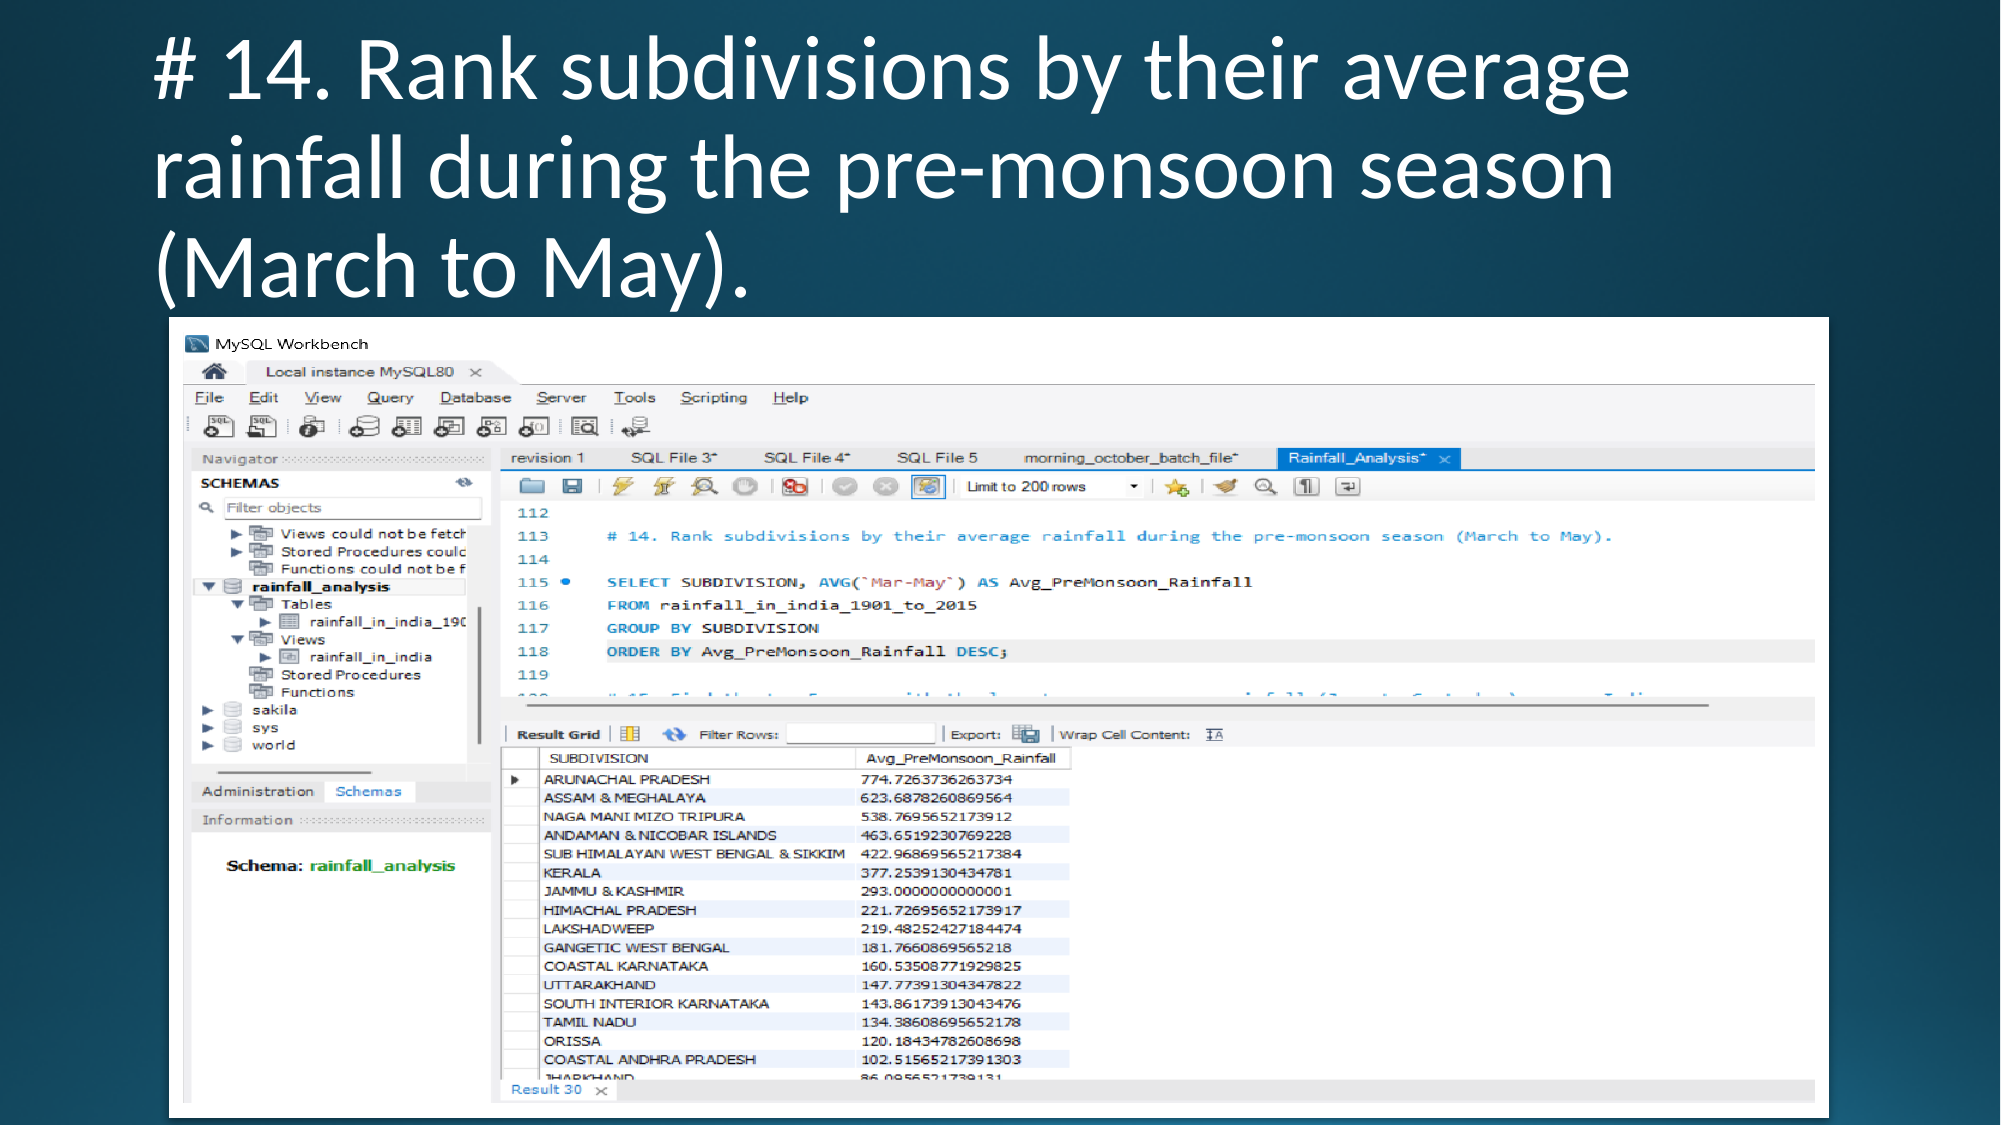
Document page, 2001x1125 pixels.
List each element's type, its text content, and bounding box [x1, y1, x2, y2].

picture [0, 0, 2001, 1125]
title # 14. Rank subdivisions by their average rainfall during the pre-monsoon season (March to May). [137, 59, 1863, 278]
